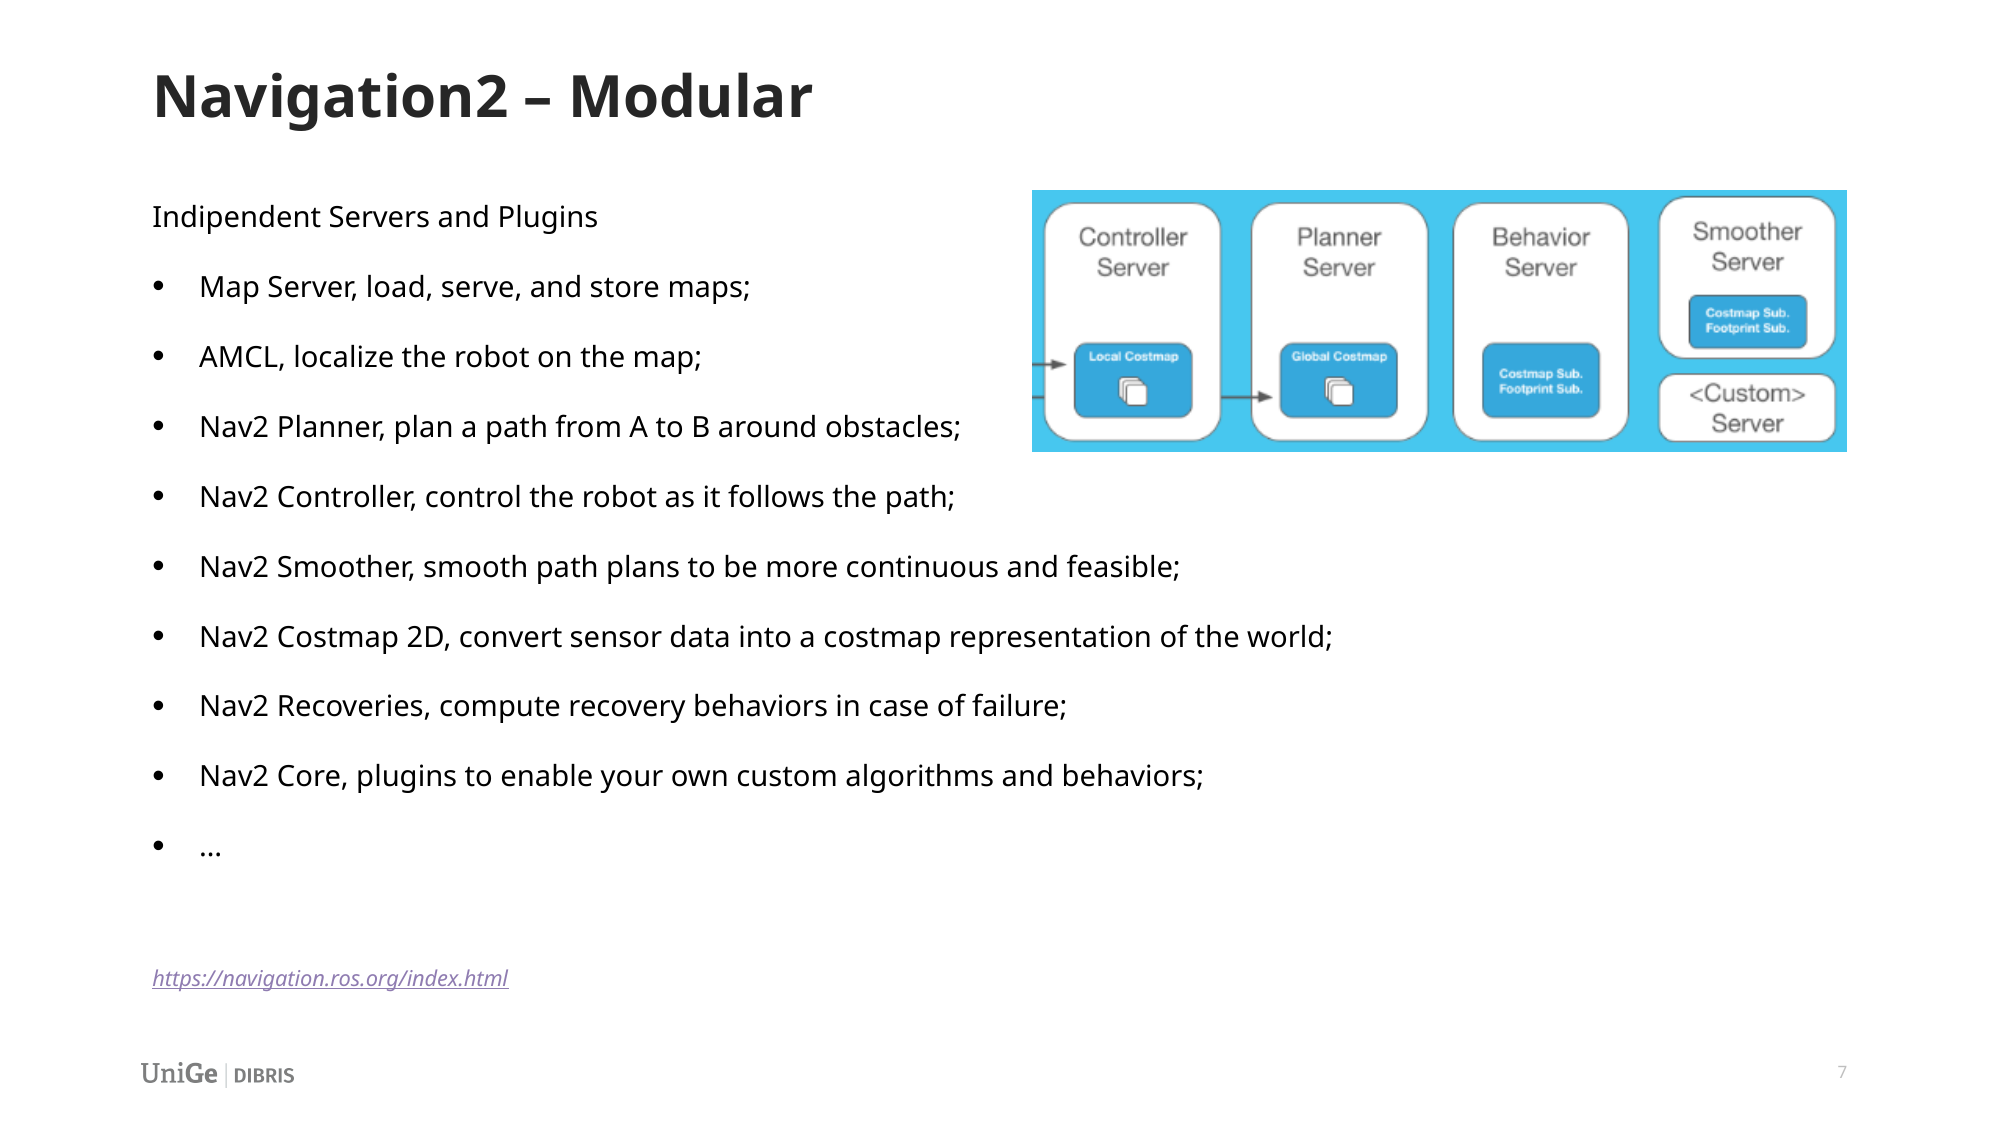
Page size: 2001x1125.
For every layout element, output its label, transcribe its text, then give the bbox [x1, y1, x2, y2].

title Navigation2 – Modular [137, 59, 1863, 222]
text_box Indipendent Servers and Plugins Map Server, load, serve, and store maps; AMCL, localize the robot on the map; Nav2 Planner, plan a path from A to B around obstacles; Nav2 Controller, control the robot as it follows the path; Nav2 Smoother, smooth path plans to be more continuous and feasible; Nav2 Costmap 2D, convert sensor data into a costmap representation of the world; Nav2 Recoveries, compute recovery behaviors in case of failure; Nav2 Core, plugins to enable your own custom algorithms and behaviors; … [137, 190, 1533, 945]
slide_number 7 [1412, 1042, 1863, 1103]
list https://navigation.ros.org/index.html [137, 942, 1863, 1014]
picture [1032, 190, 1847, 452]
